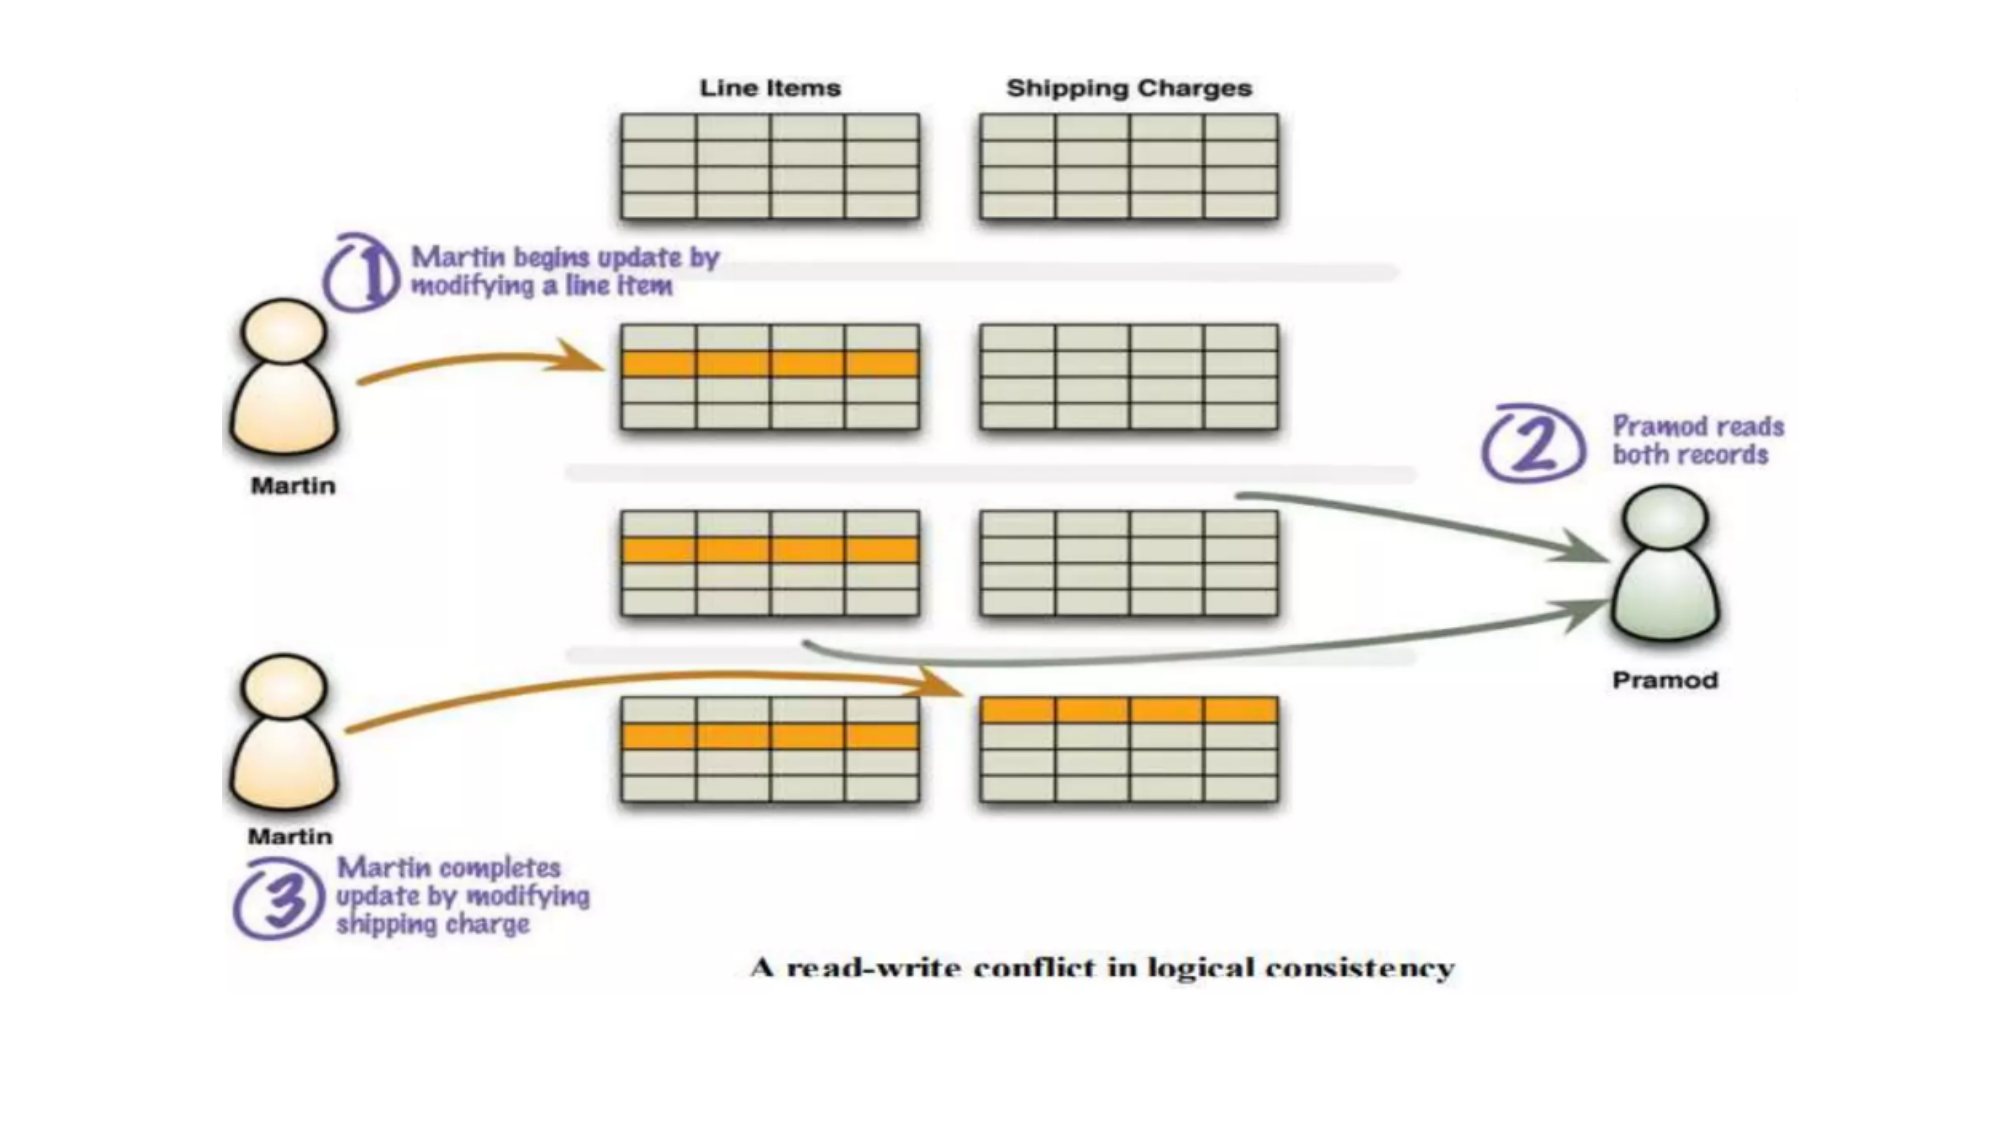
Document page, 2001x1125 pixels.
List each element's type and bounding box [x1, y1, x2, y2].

picture [222, 63, 1798, 994]
